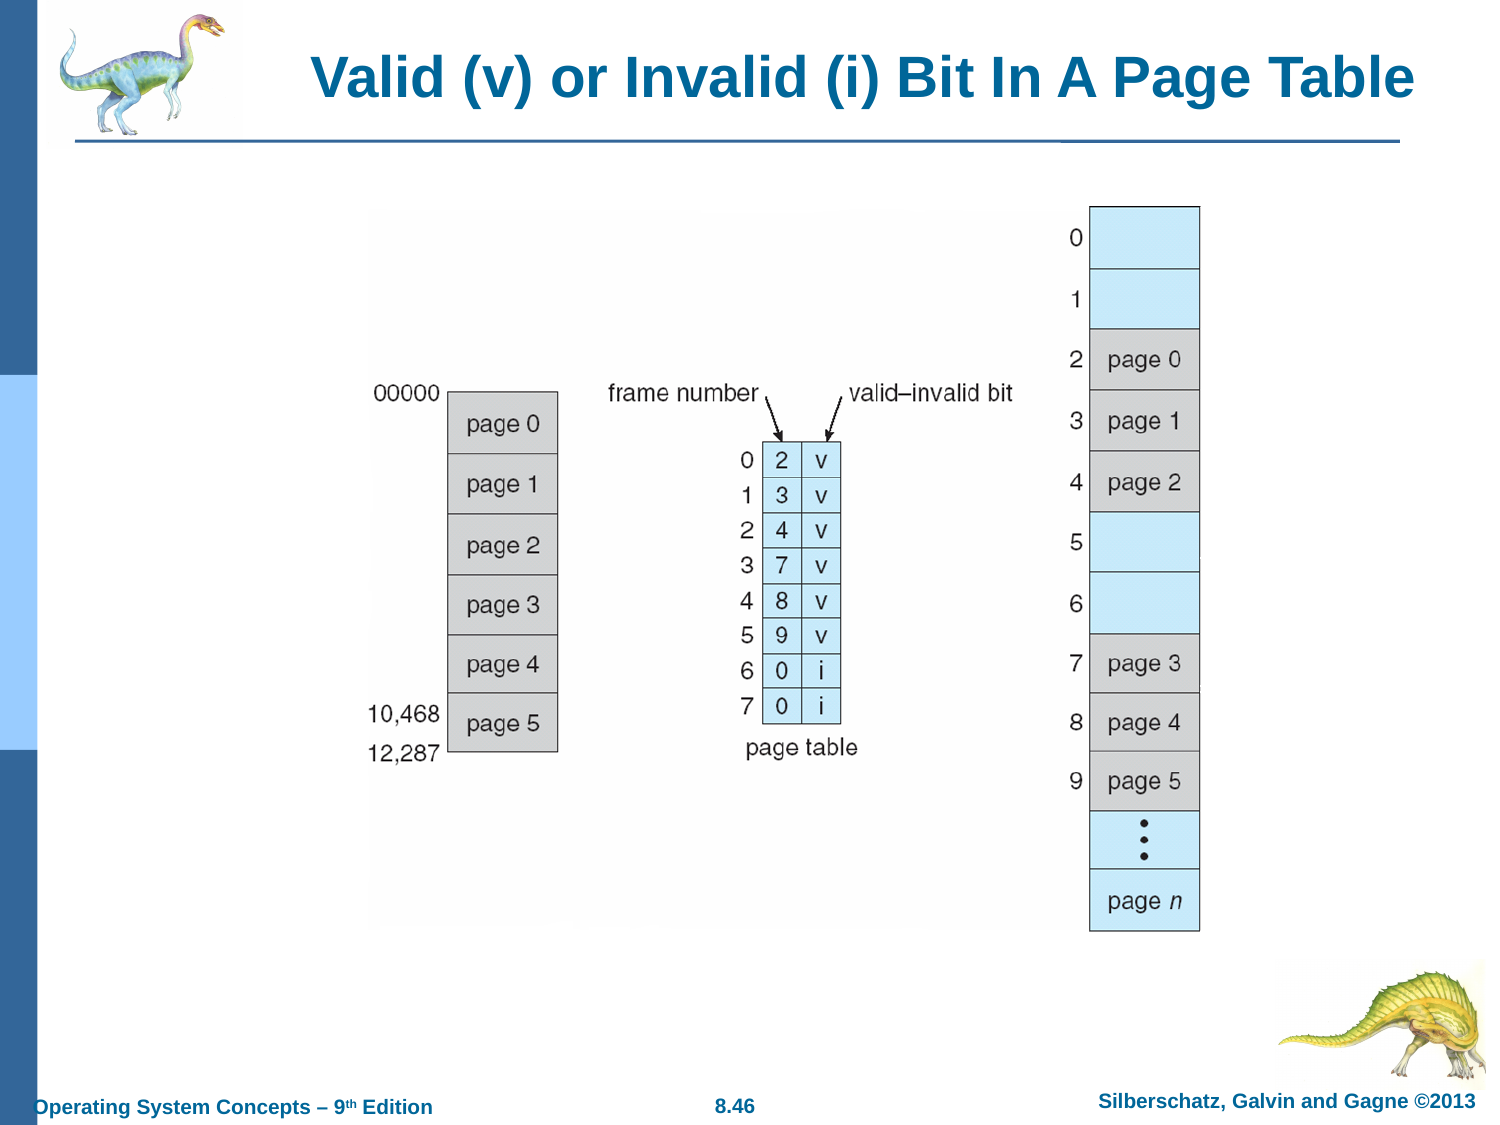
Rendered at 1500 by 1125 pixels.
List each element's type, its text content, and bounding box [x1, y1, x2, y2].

picture [46, 0, 243, 149]
title Valid (v) or Invalid (i) Bit In A Page Table [280, 0, 1448, 118]
picture [1275, 959, 1486, 1090]
picture [364, 205, 1202, 932]
